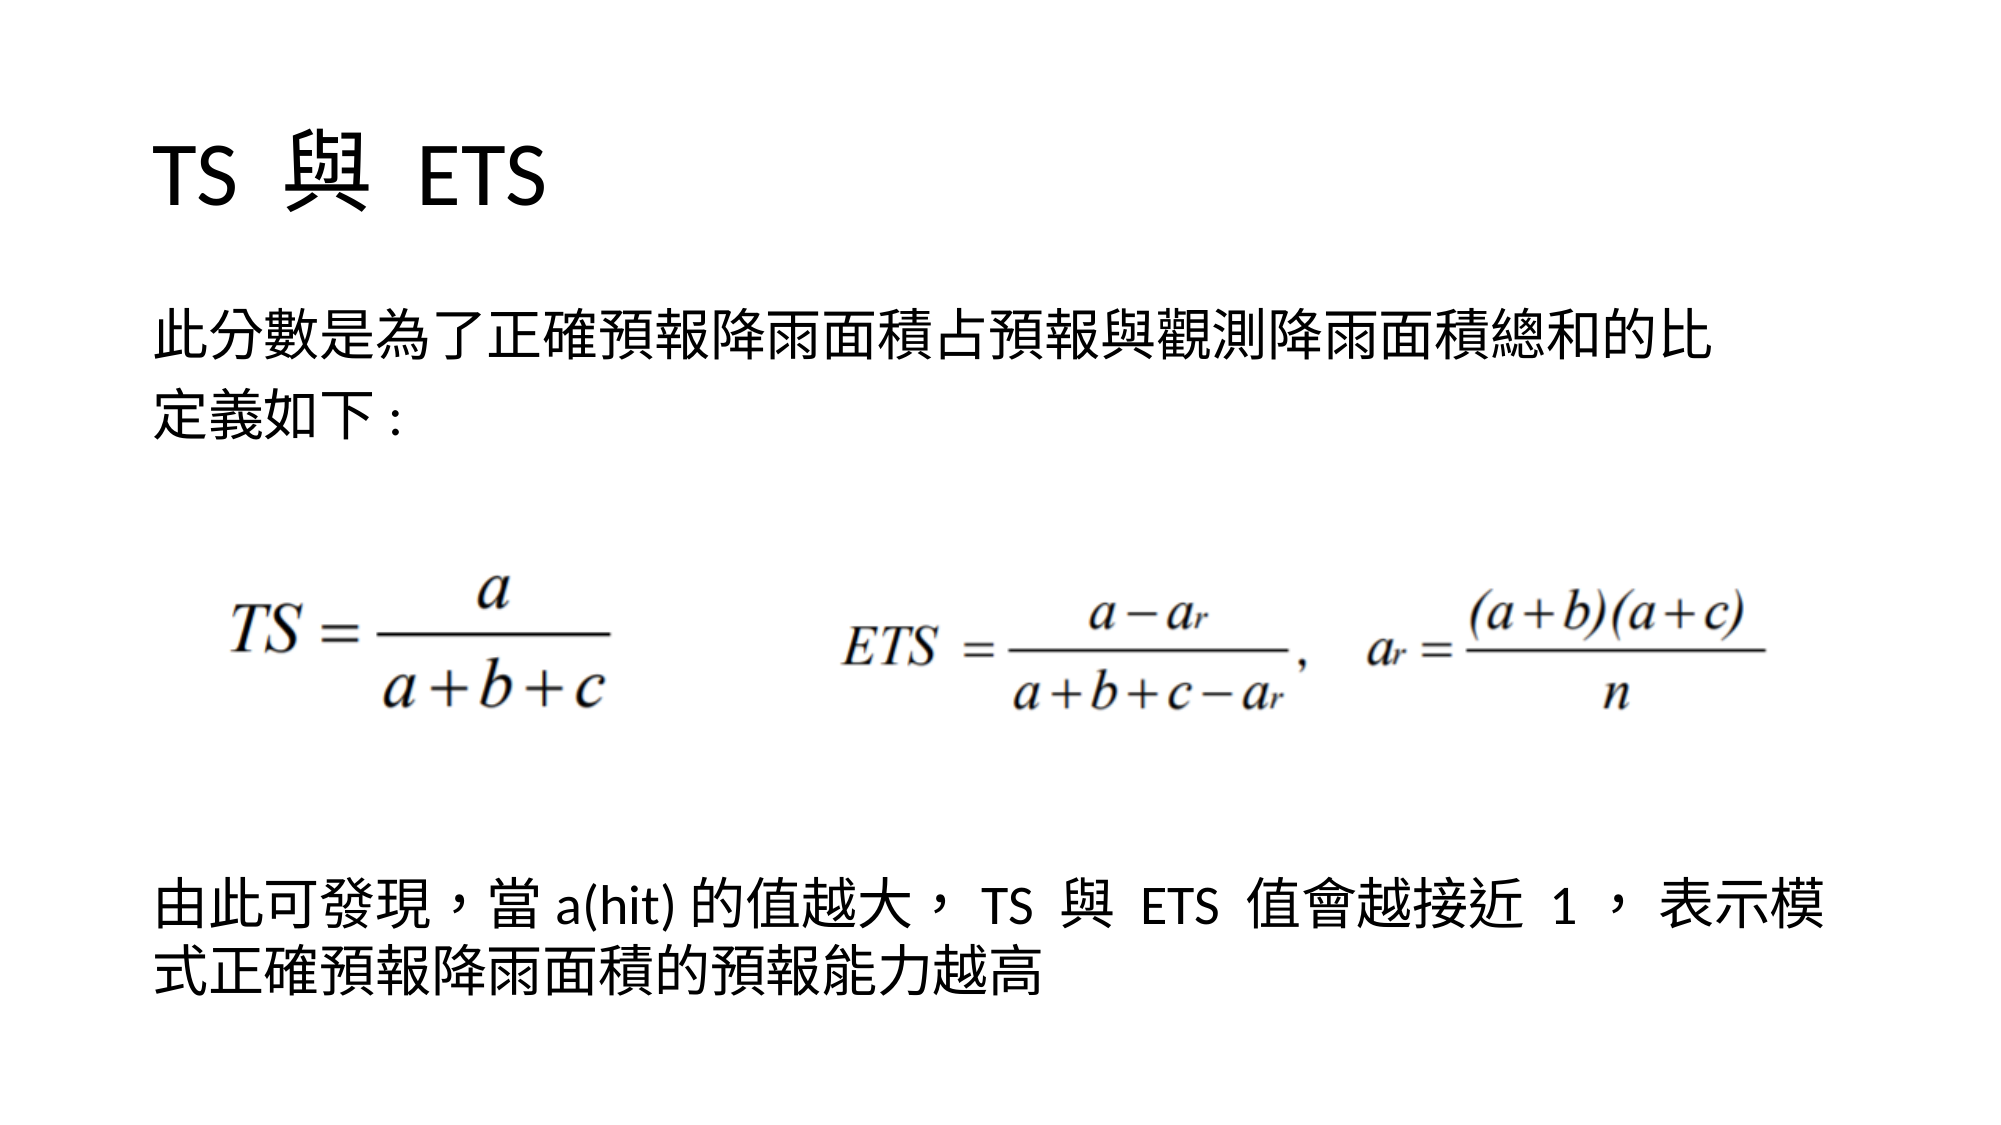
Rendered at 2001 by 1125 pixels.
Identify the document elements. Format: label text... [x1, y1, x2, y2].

picture [816, 504, 1797, 771]
title TS 與 ETS [137, 59, 1863, 278]
picture [158, 504, 721, 809]
list 此分數是為了正確預報降雨面積占預報與觀測降雨面積總和的比 定義如下: 由此可發現，當a(hit)的值越大，TS 與 ETS 值會越接近 1， 表示模式正確預報降雨面積的預報能力越高 [137, 299, 1863, 1014]
